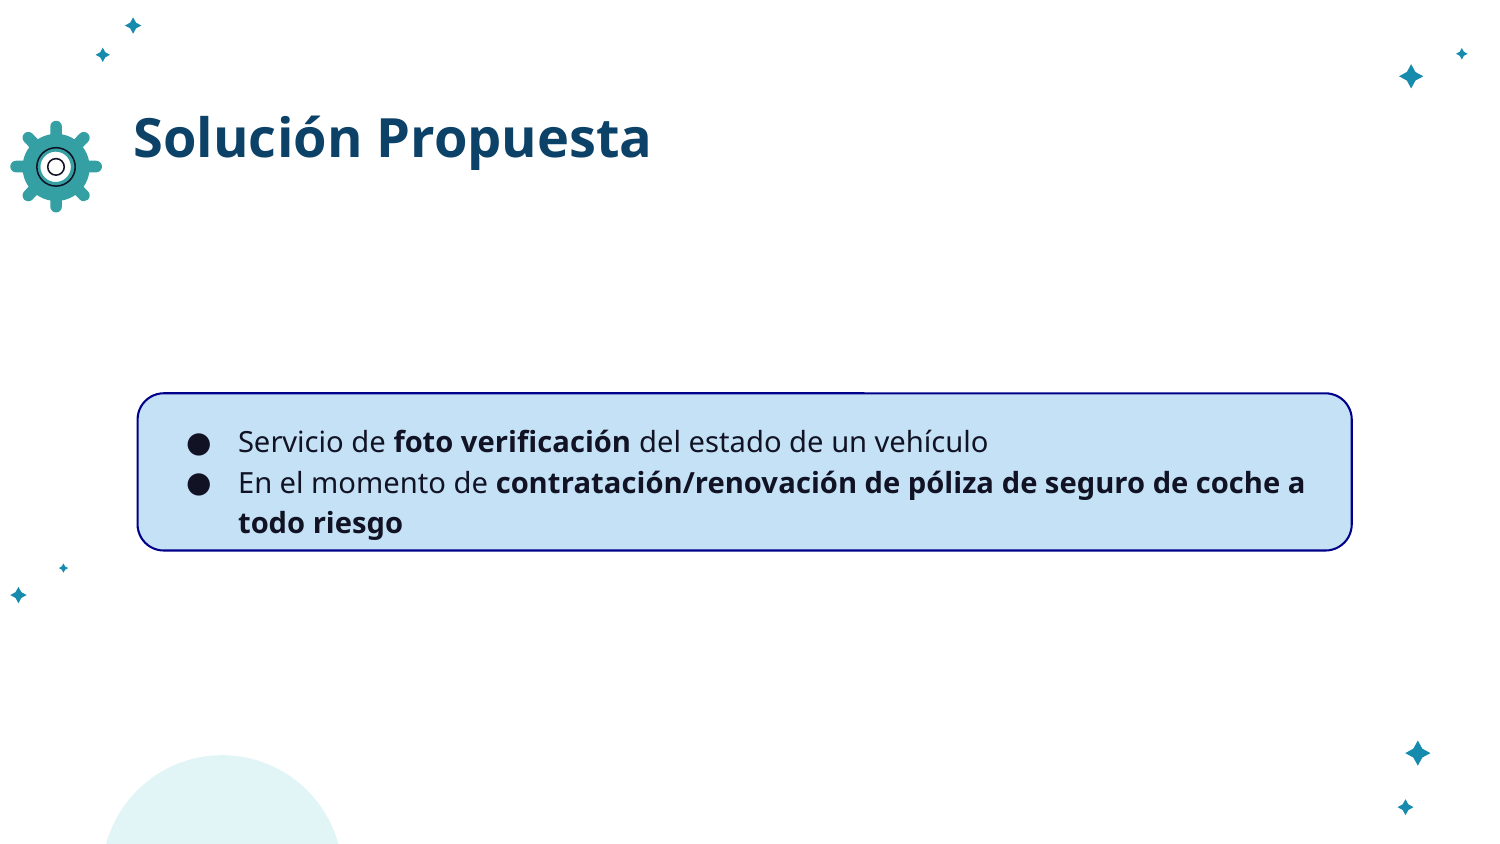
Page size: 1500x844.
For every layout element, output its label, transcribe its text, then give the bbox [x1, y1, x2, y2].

title Solución Propuesta [118, 88, 1382, 183]
text_box [137, 393, 1346, 546]
text_box Servicio de foto verificación del estado de un vehículo En el momento de contratación/renovación de póliza de seguro de coche a todo riesgo [148, 403, 1352, 554]
